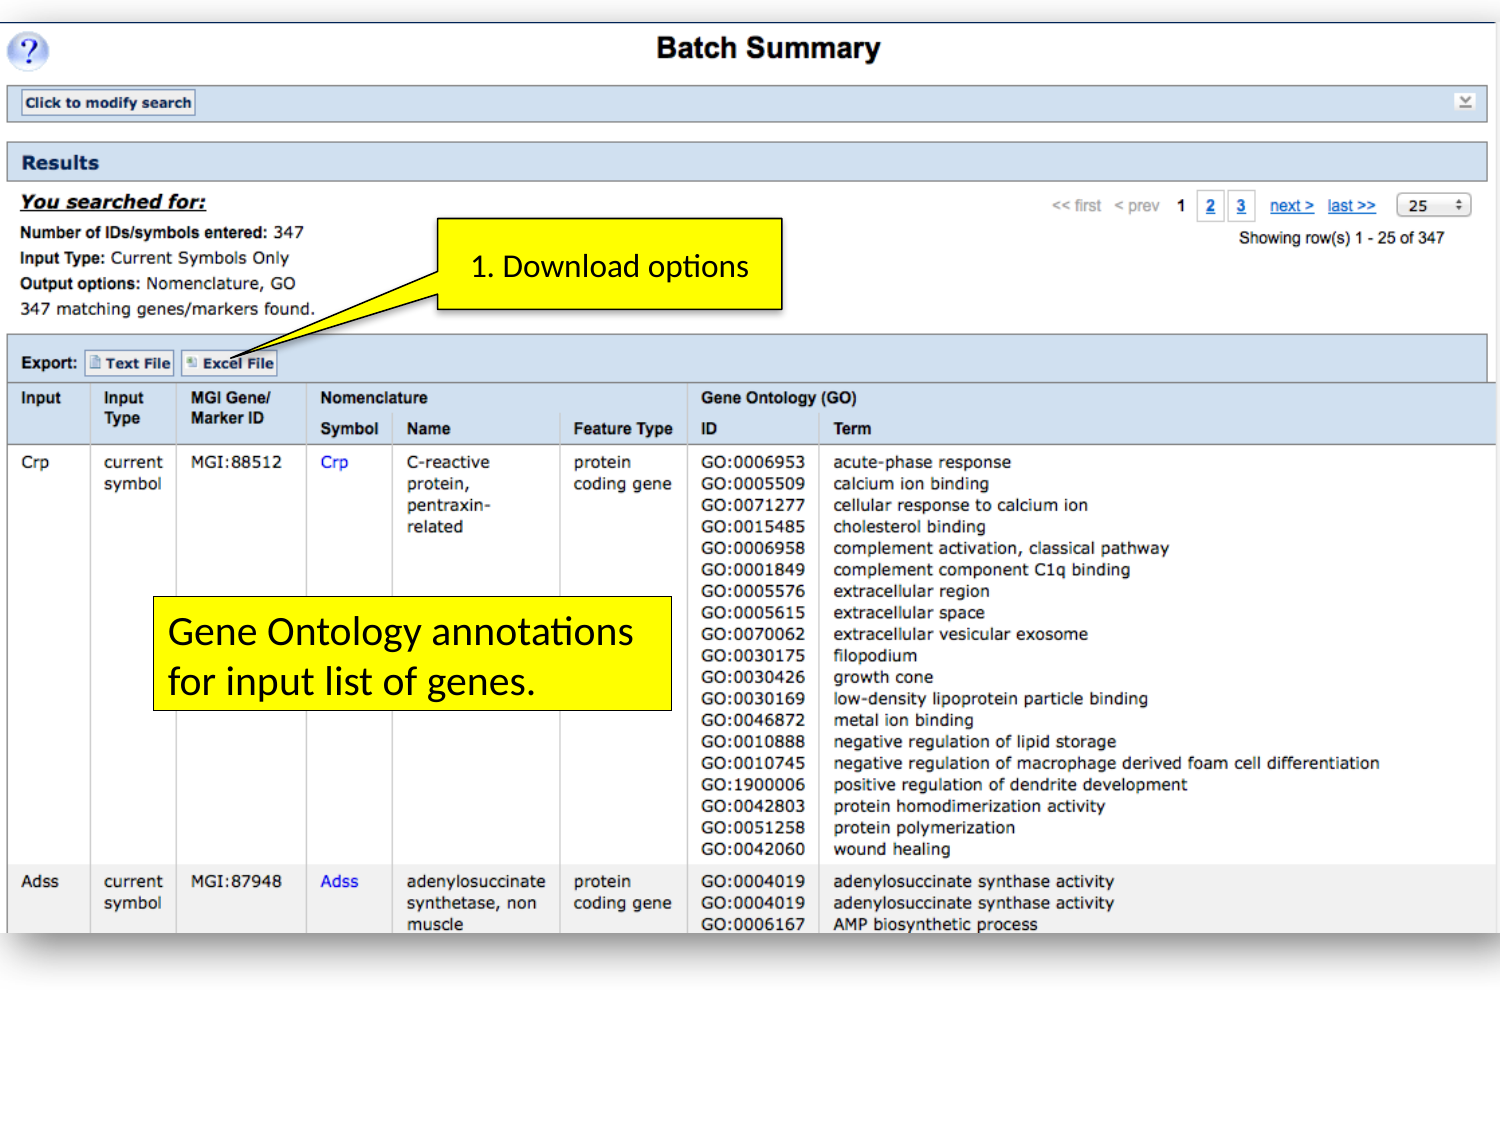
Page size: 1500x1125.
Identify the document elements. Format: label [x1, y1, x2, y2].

picture [0, 22, 1500, 933]
